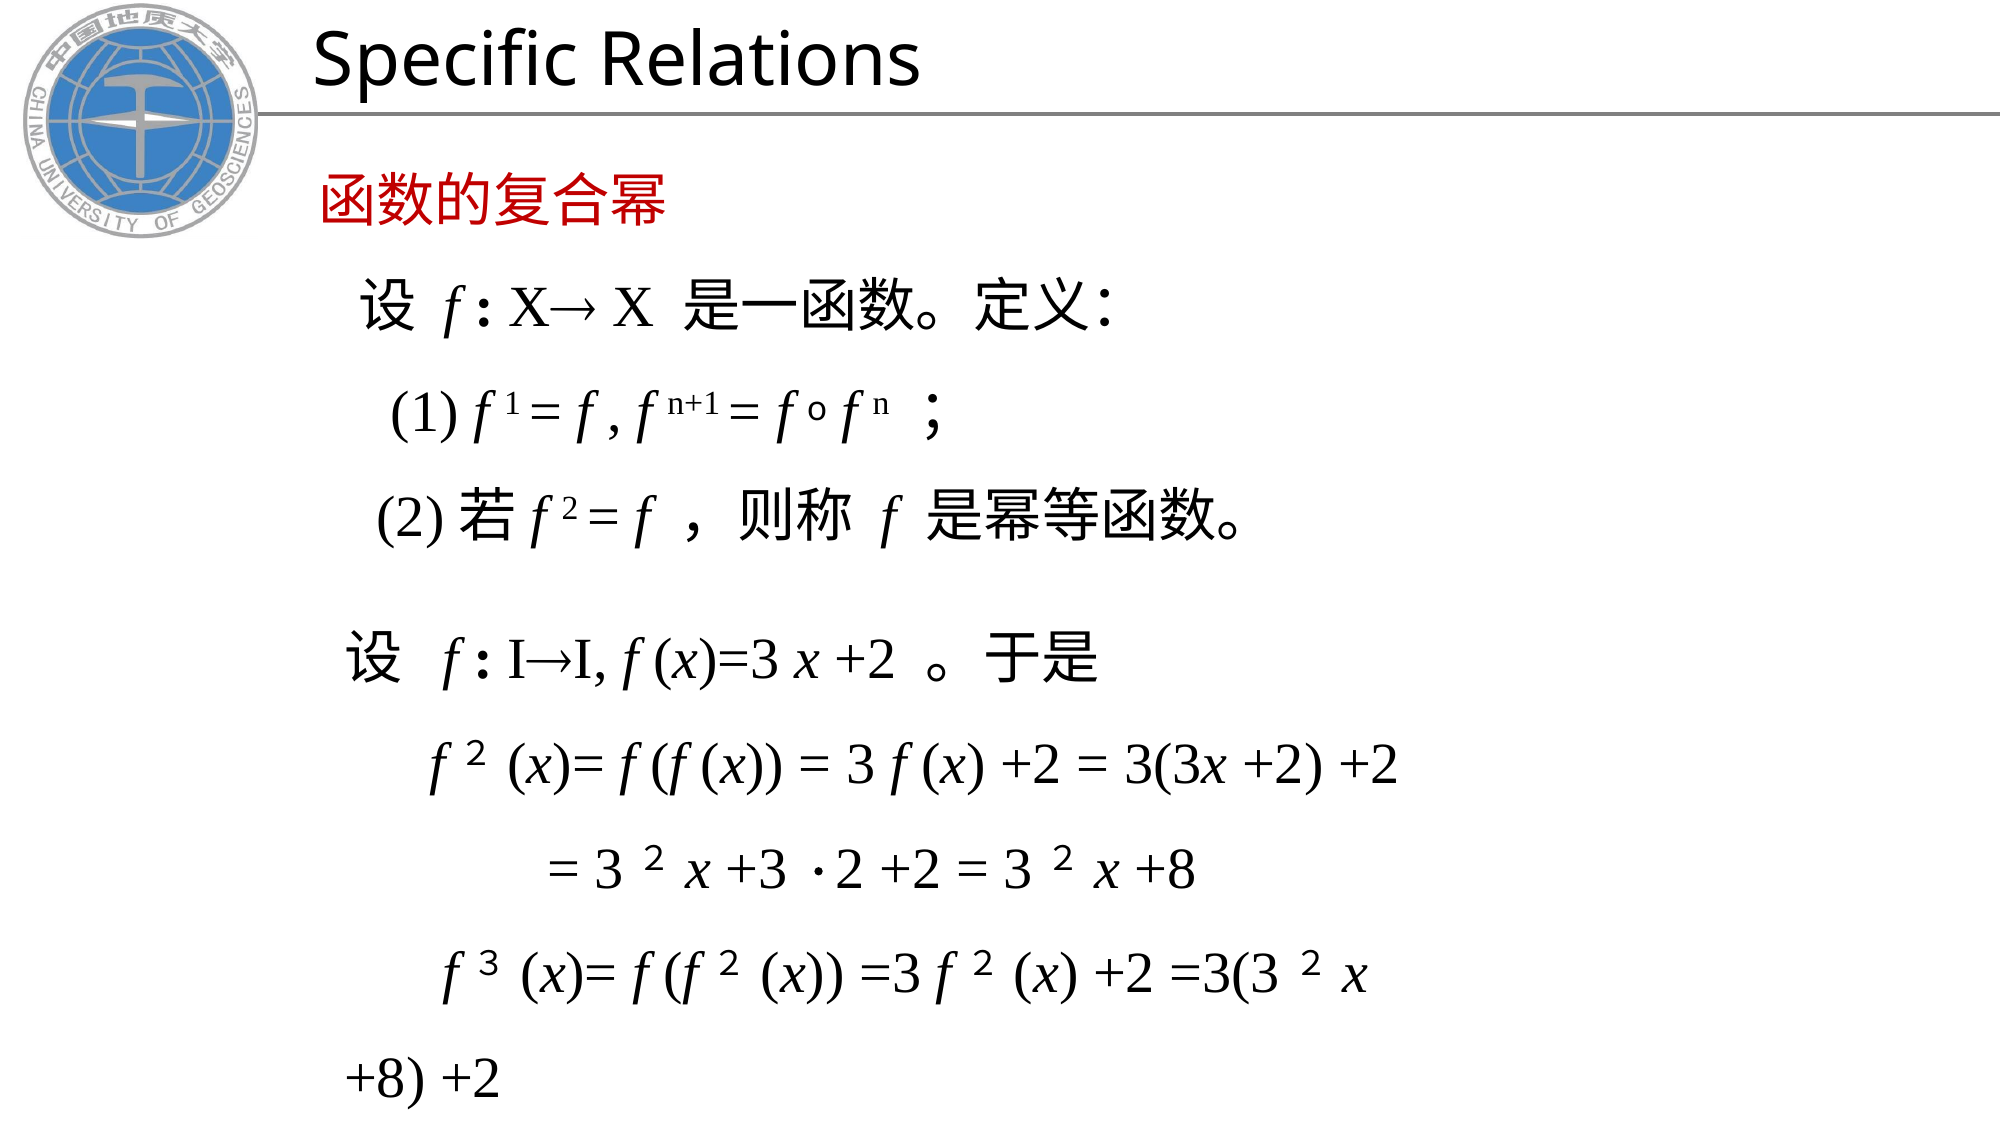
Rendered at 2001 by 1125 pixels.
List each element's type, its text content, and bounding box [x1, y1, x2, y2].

picture [21, 3, 258, 239]
text_box 设 f : II, f (x)=3 x +2 。于是 f２(x)= f (f (x)) = 3 f (x) +2 = 3(3x +2) +2 = 3２x +3 2 +2 = 3２x +8 f３(x)= f (f２(x)) =3 f２(x) +2 =3(3２x +8) +2 = 3３x +3２8 +2 = 33 x +26 [329, 577, 1468, 1125]
text_box Specific Relations [278, 3, 1224, 109]
text_box 函数的复合幂 设 f : X X 是一函数。定义： (1) f 1 = f , f n+1 = f o f n ； (2)若f 2 = f ，则称 f 是幂等函数。 [303, 121, 1420, 556]
